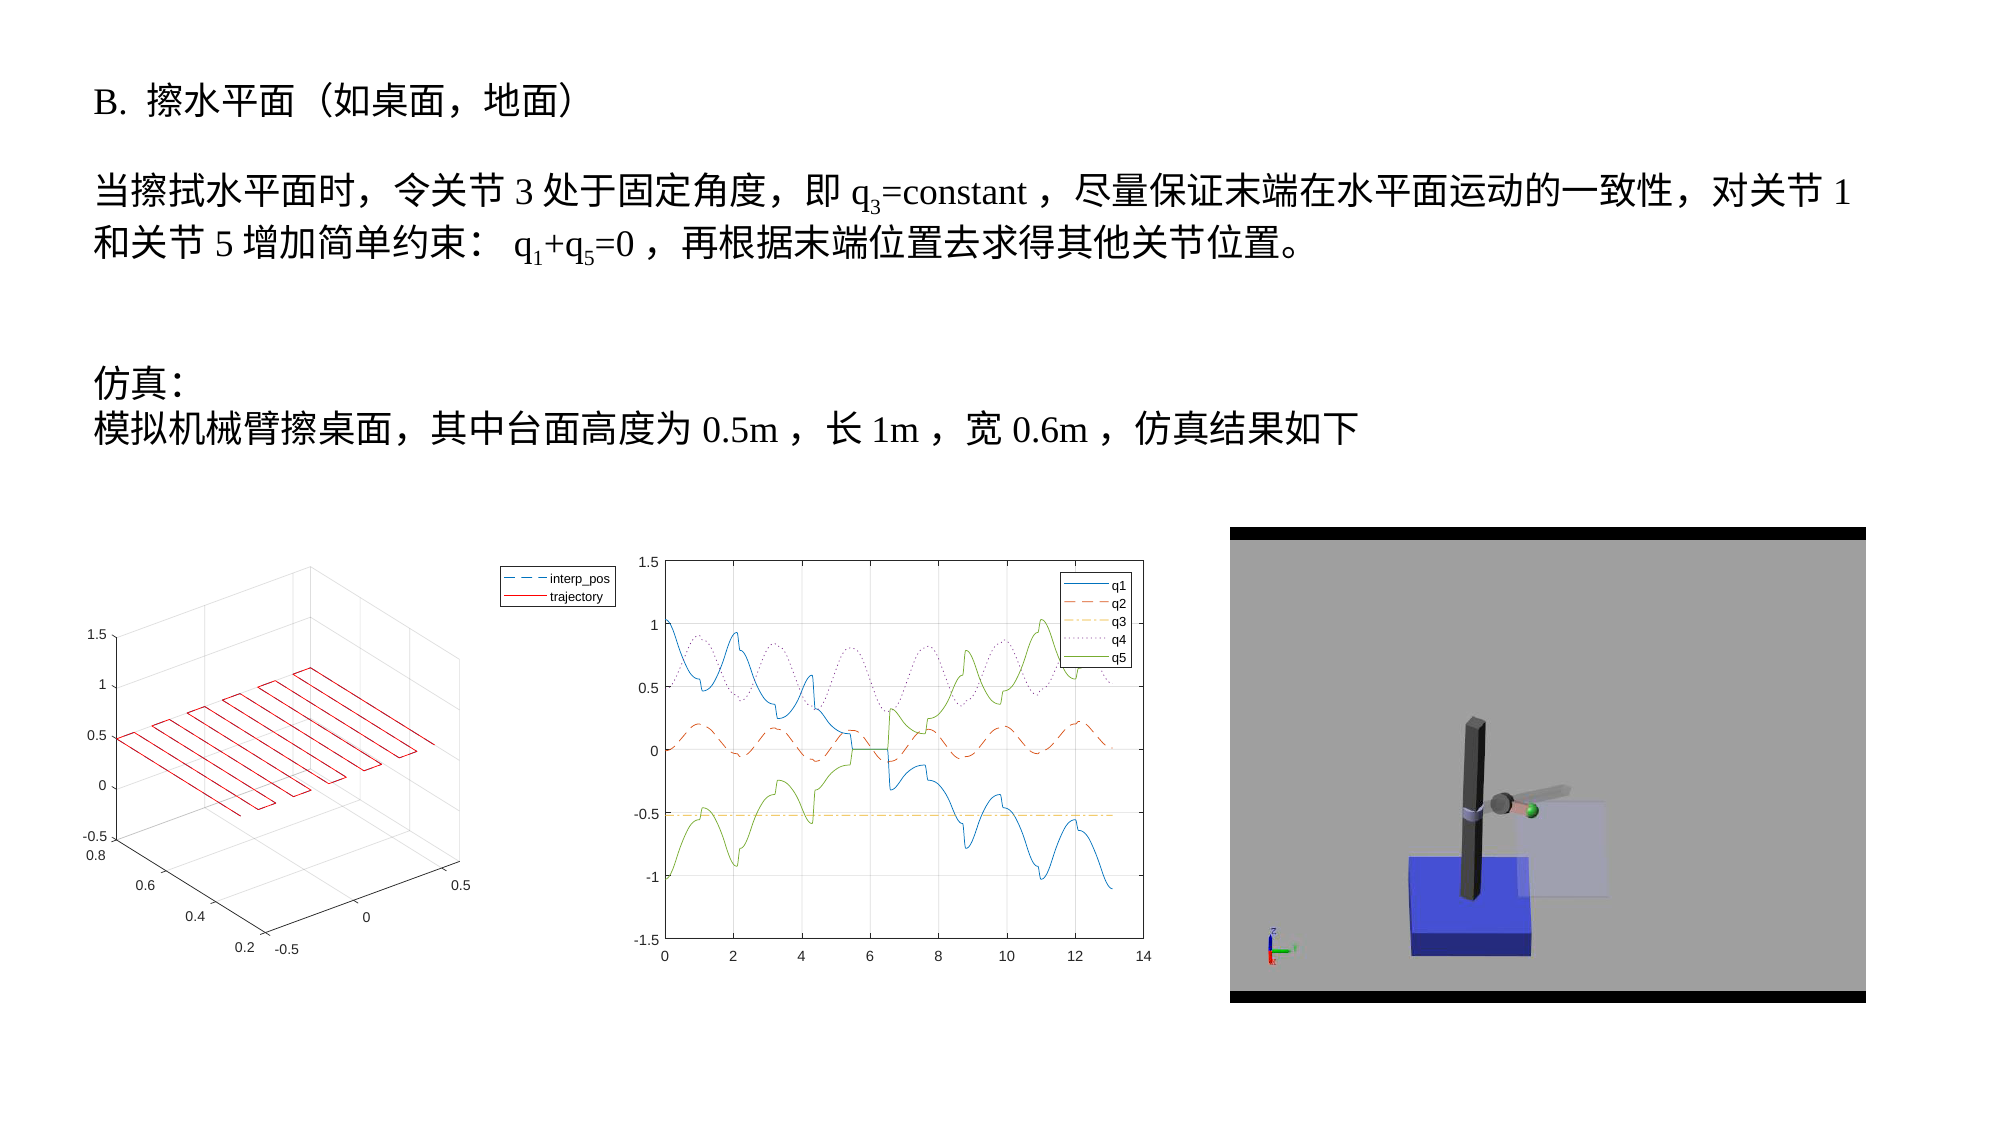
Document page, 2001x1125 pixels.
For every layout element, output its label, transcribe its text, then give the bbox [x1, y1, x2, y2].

picture [58, 526, 1202, 988]
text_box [1230, 526, 1867, 1004]
text_box B. 擦水平面（如桌面，地面） 当擦拭水平面时，令关节3处于固定角度，即q3=constant，尽量保证末端在水平面运动的一致性，对关节1和关节5增加简单约束：q1+q5=0，再根据末端位置去求得其他关节位置。 仿真： 模拟机械臂擦桌面，其中台面高度为0.5m，长1m，宽0.6m，仿真结果如下 [78, 70, 1891, 458]
